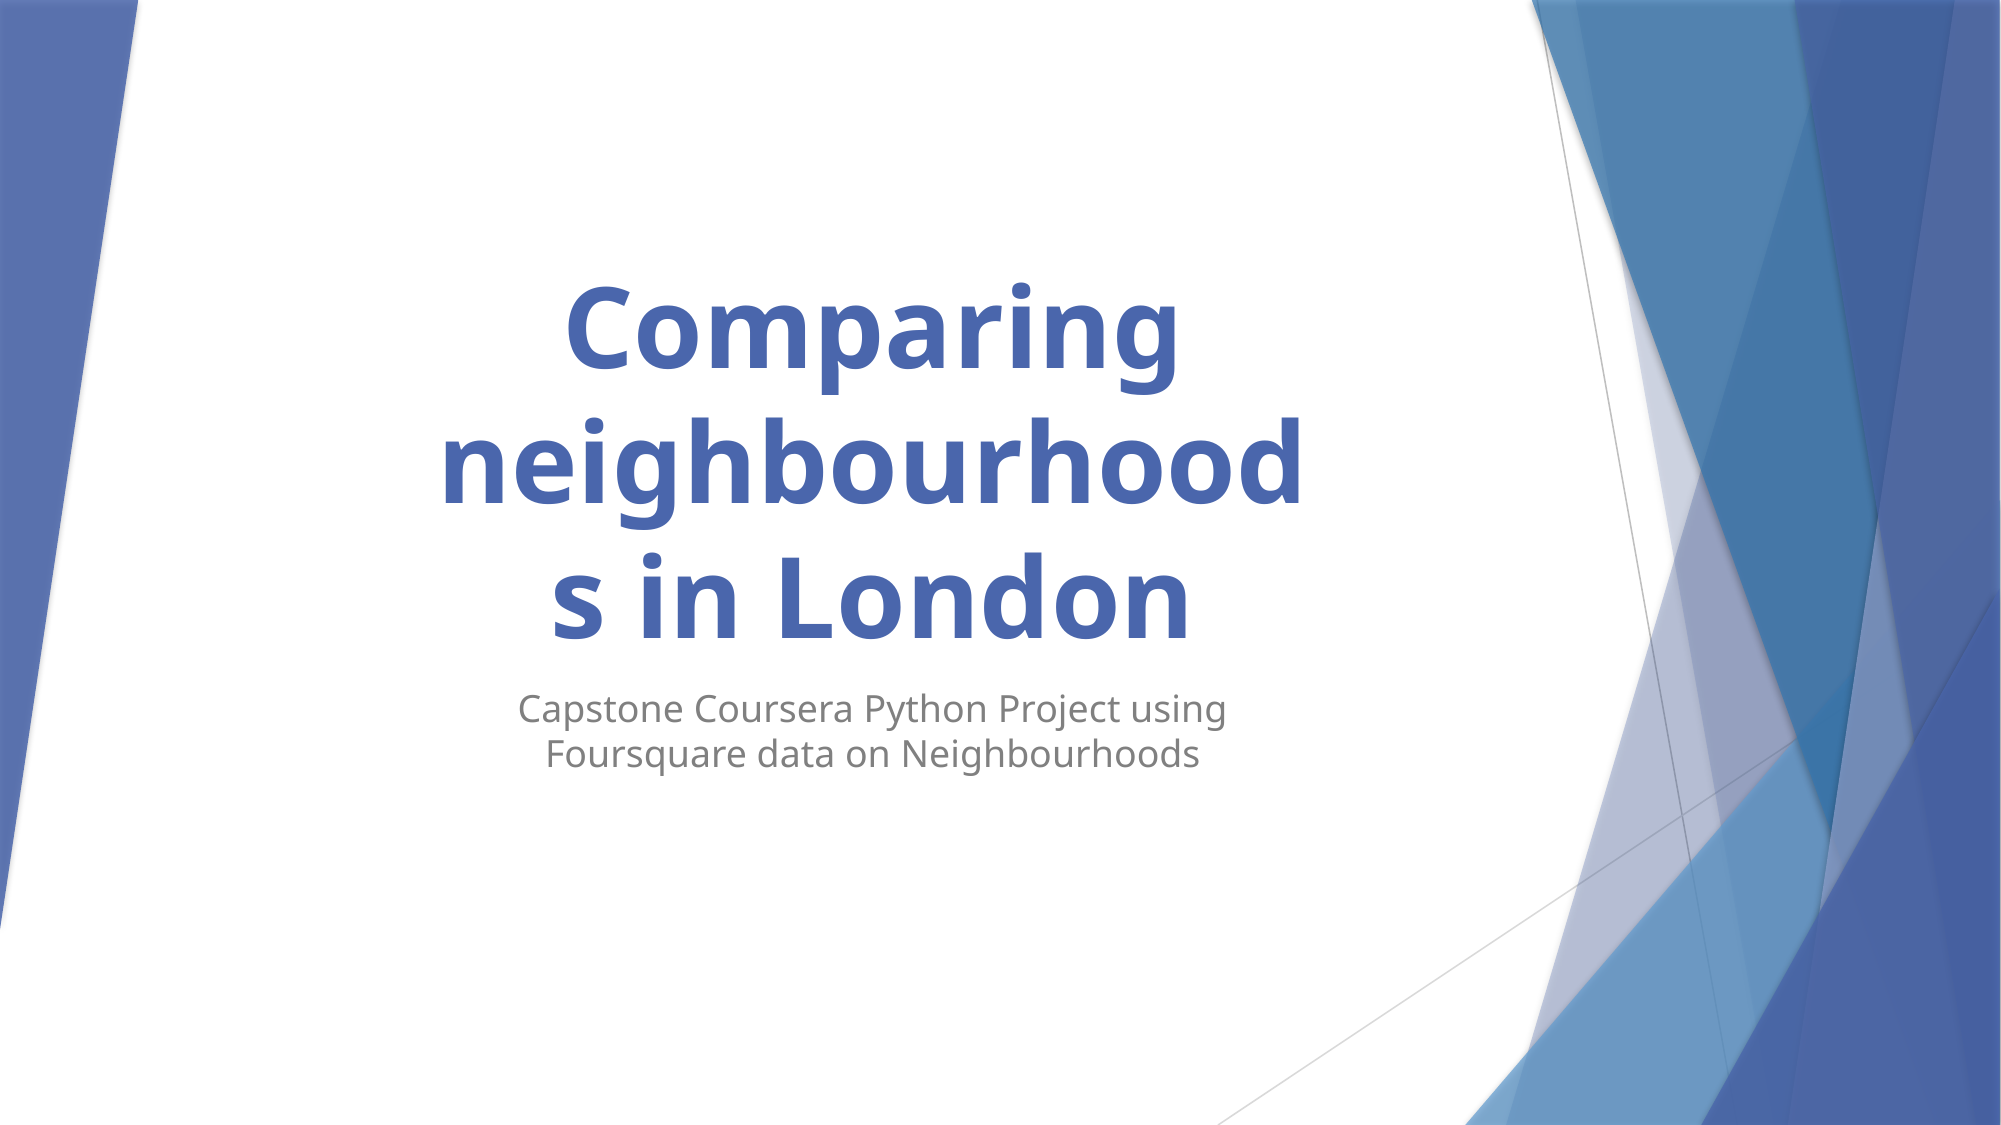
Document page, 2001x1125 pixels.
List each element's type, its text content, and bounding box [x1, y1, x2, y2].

title Comparing neighbourhoods in London [402, 193, 1344, 669]
subtitle Capstone Coursera Python Project using Foursquare data on Neighbourhoods [425, 677, 1321, 858]
